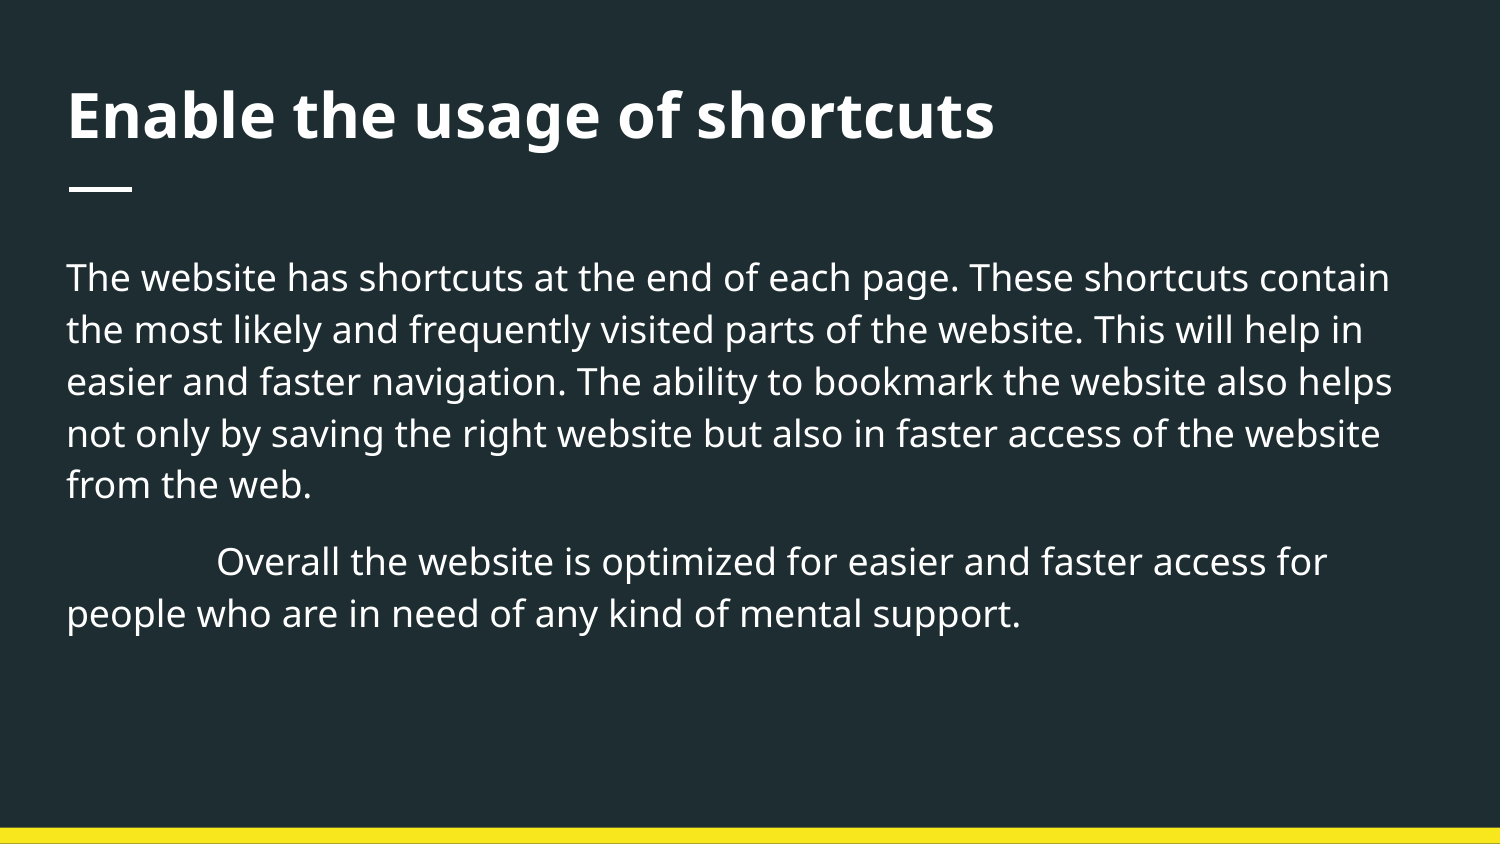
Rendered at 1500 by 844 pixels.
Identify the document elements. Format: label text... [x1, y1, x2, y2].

title Enable the usage of shortcuts [51, 61, 1449, 167]
list The website has shortcuts at the end of each page. These shortcuts contain the most likely and frequently visited parts of the website. This will help in easier and faster navigation. The ability to bookmark the website also helps not only by saving the right website but also in faster access of the website from the web. Overall the website is optimized for easier and faster access for people who are in need of any kind of mental support. [51, 232, 1449, 750]
